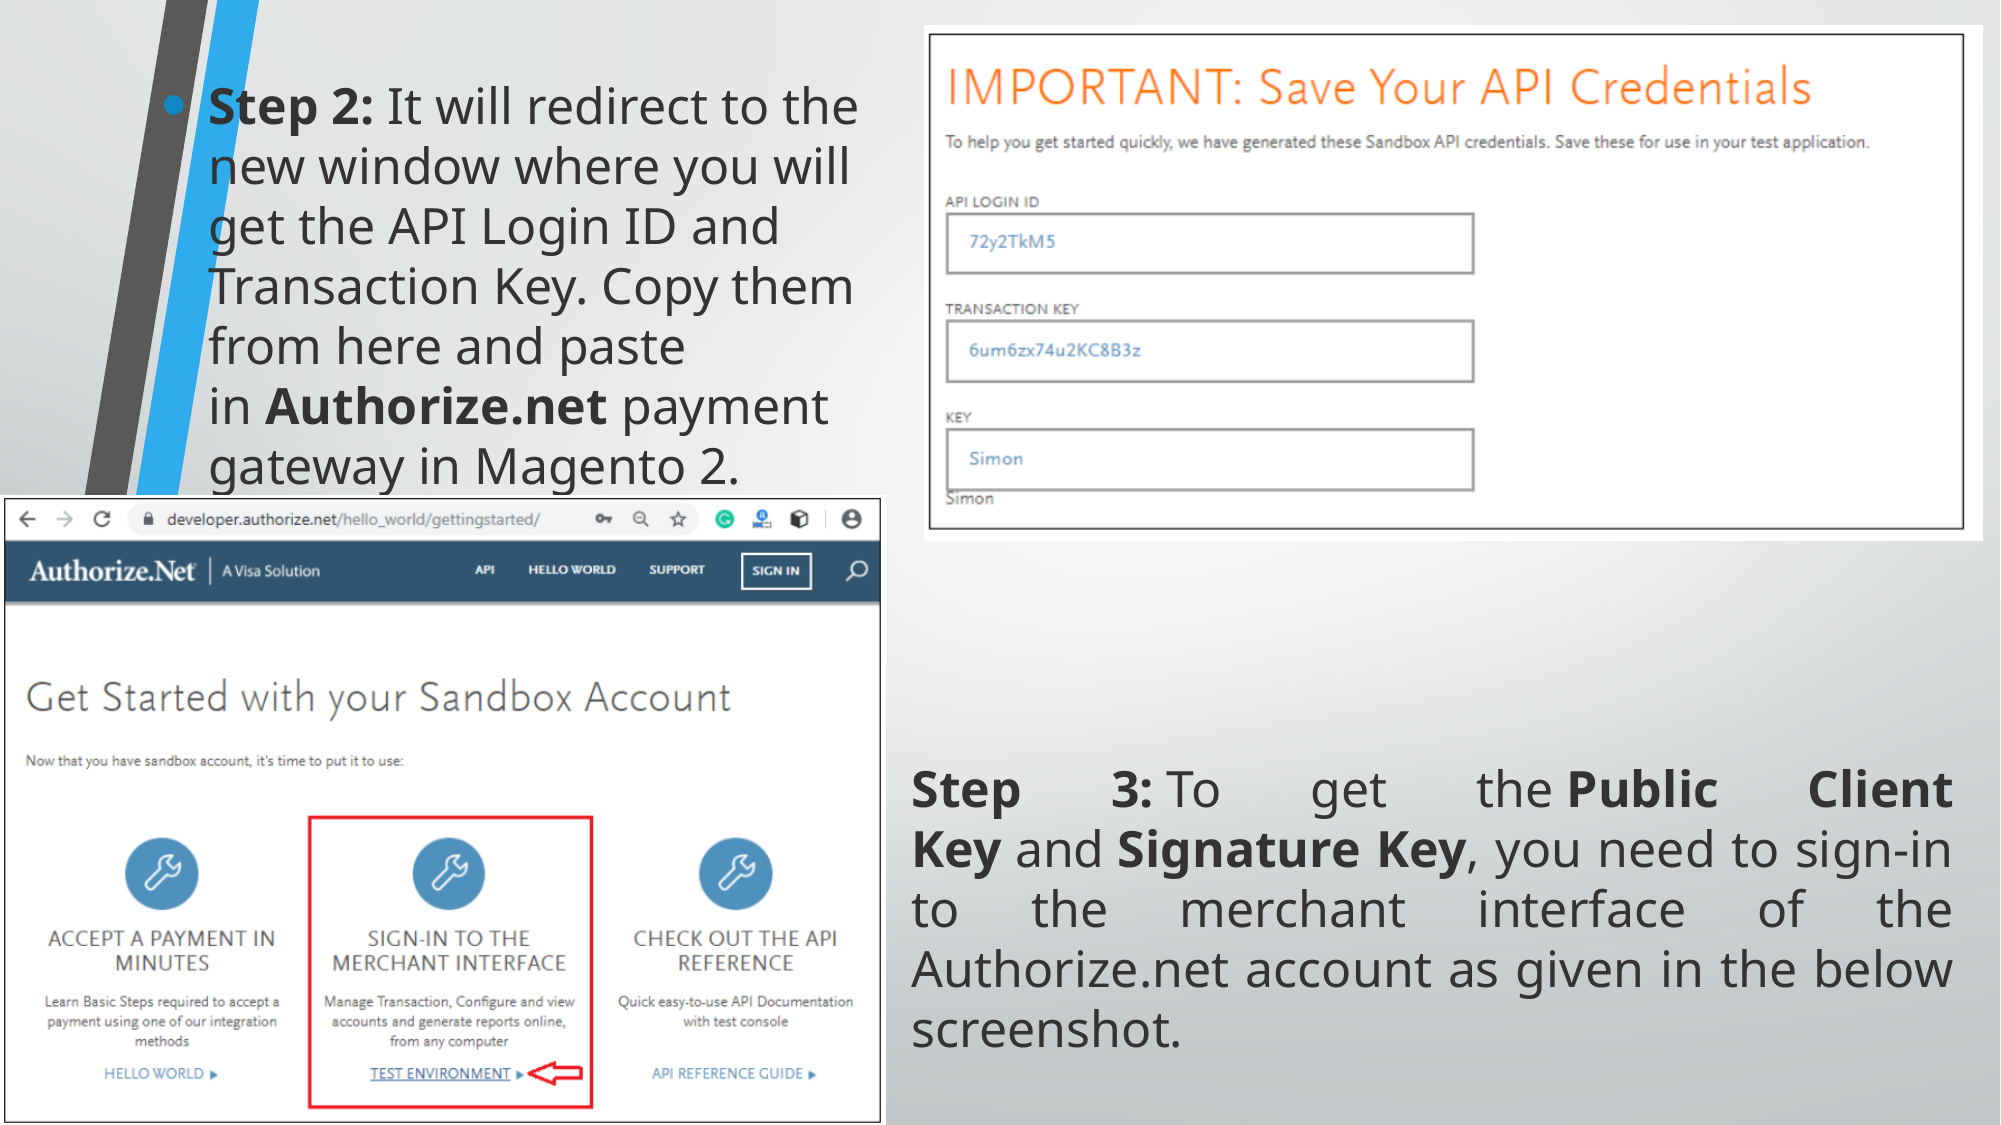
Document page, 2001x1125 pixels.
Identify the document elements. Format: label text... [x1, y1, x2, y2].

list Step 2: It will redirect to the new window where you will get the API Login ID and Transaction Key. Copy them from here and paste in Authorize.net payment gateway in Magento 2. [146, 28, 923, 541]
picture [923, 25, 1984, 541]
picture [0, 495, 886, 1125]
text_box Step 3: To get the Public Client Key and Signature Key, you need to sign-in to the merchant interface of the Authorize.net account as given in the below screenshot. [896, 750, 1970, 1066]
